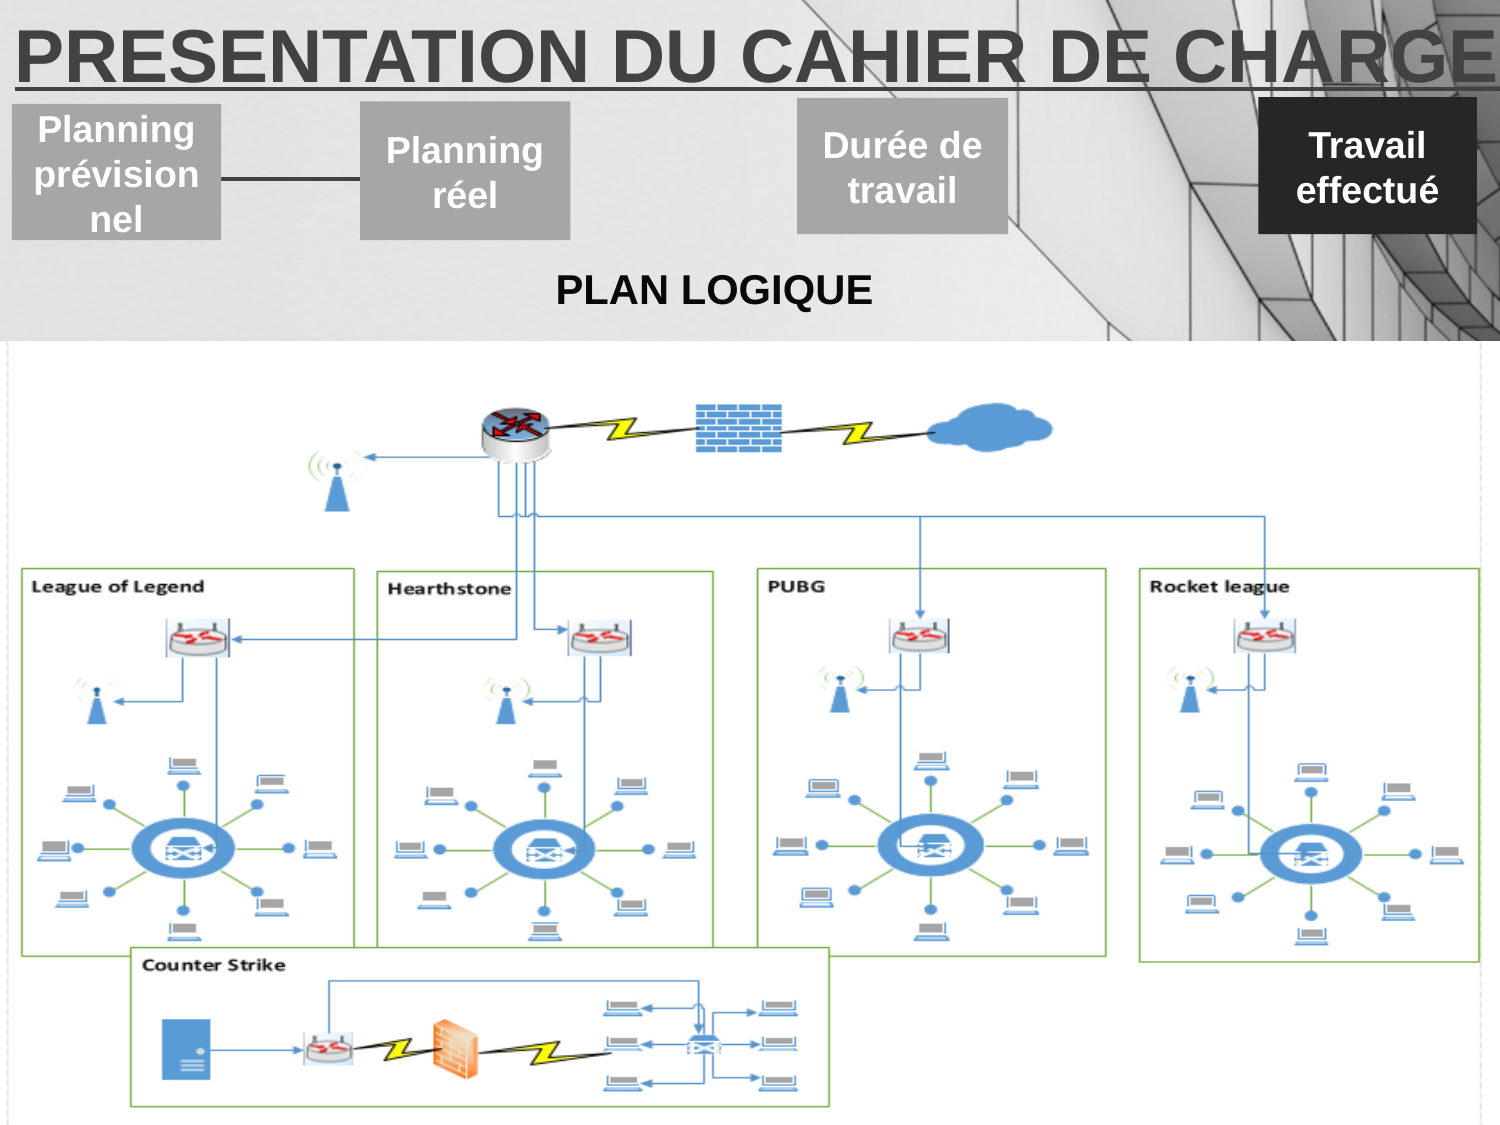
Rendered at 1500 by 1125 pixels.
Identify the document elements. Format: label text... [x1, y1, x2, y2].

text_box PLAN LOGIQUE [360, 255, 1069, 321]
text_box PRESENTATION DU CAHIER DE CHARGE [0, 0, 1500, 195]
text_box Planning prévisionnel [10, 102, 223, 242]
text_box Travail effectué [1256, 95, 1479, 236]
text_box Planning réel [358, 99, 572, 242]
text_box Durée de travail [795, 96, 1010, 236]
picture [0, 195, 1500, 1125]
